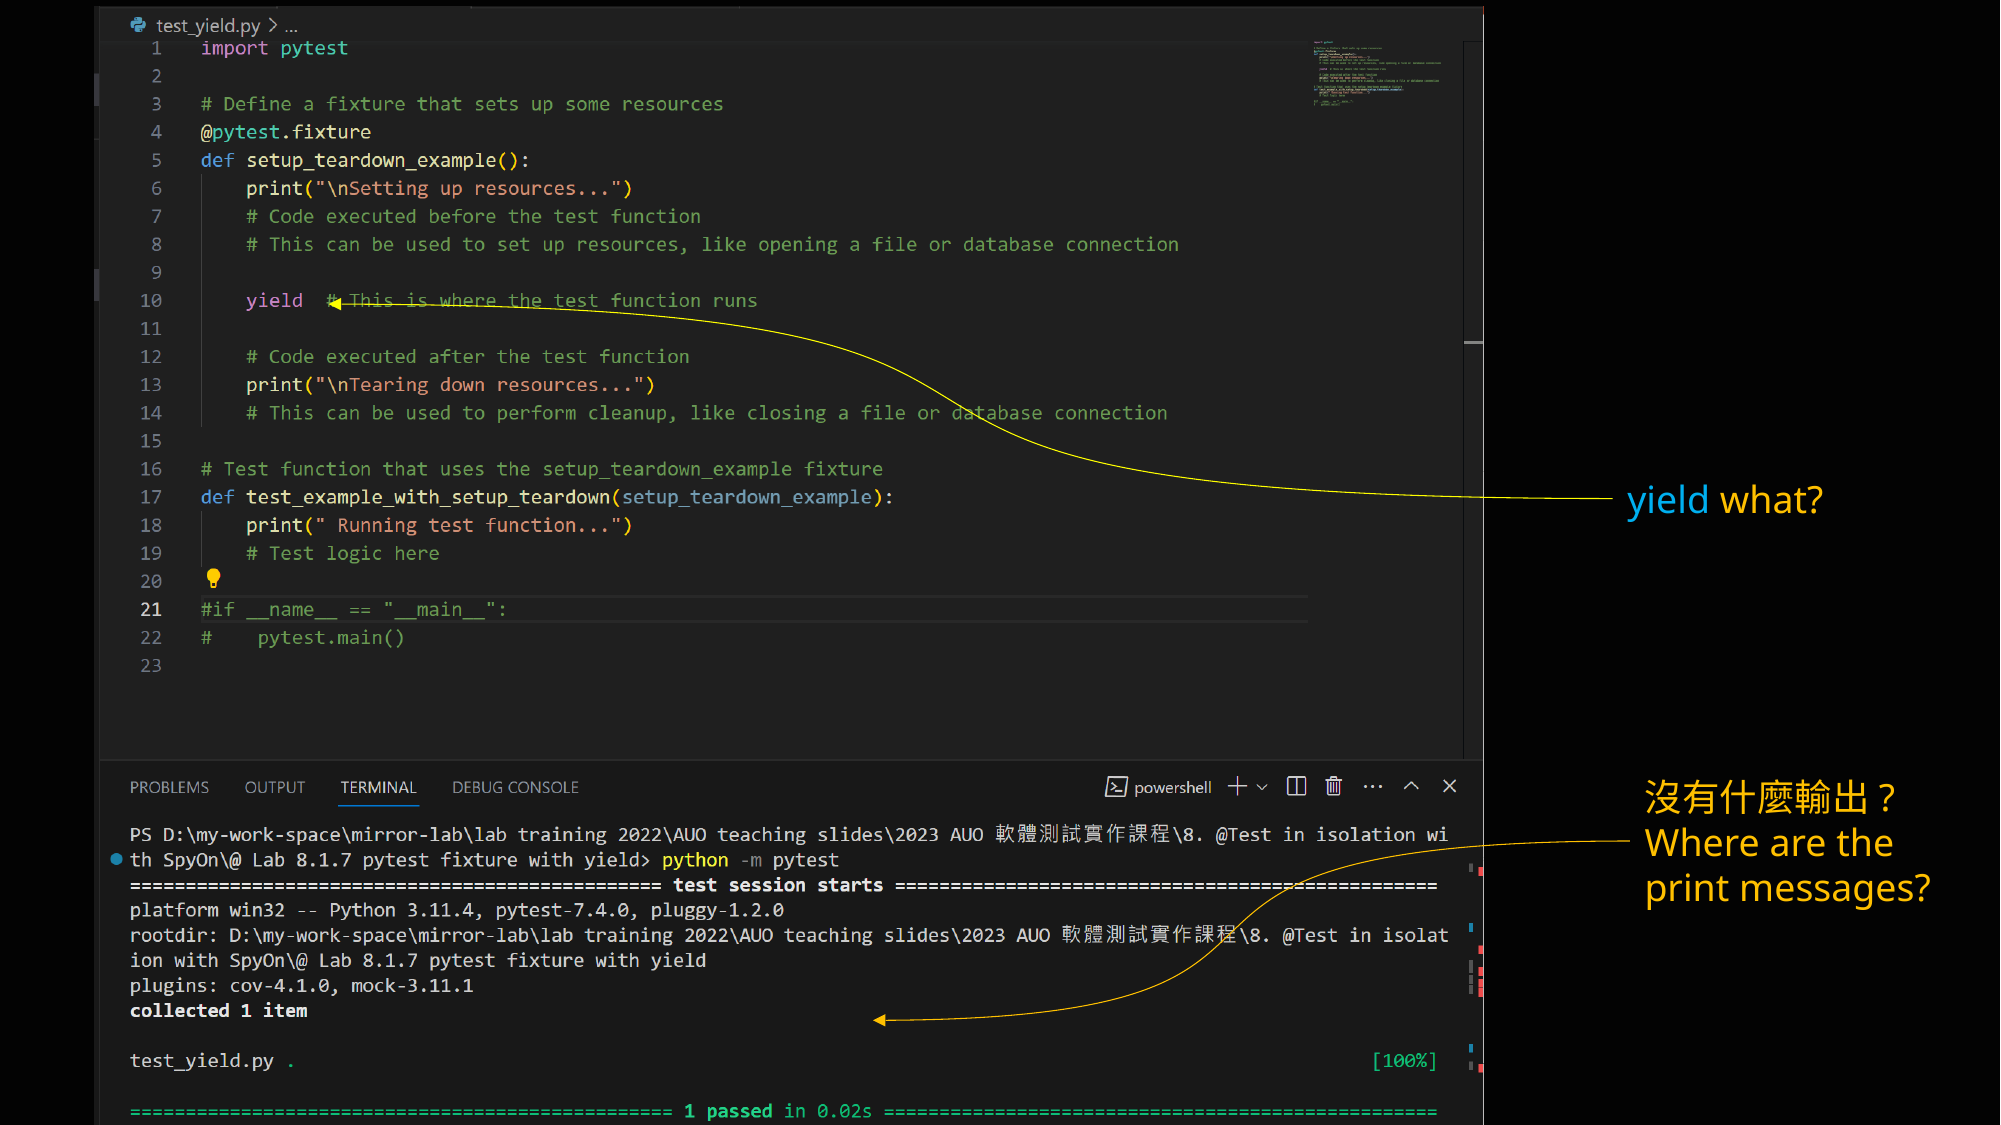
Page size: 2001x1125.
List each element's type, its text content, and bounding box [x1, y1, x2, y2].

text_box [872, 841, 1630, 1021]
picture [94, 6, 1484, 1125]
text_box yield what? [1612, 468, 1839, 529]
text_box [328, 304, 1612, 499]
text_box 沒有什麼輸出? Where are the print messages? [1629, 766, 1947, 916]
